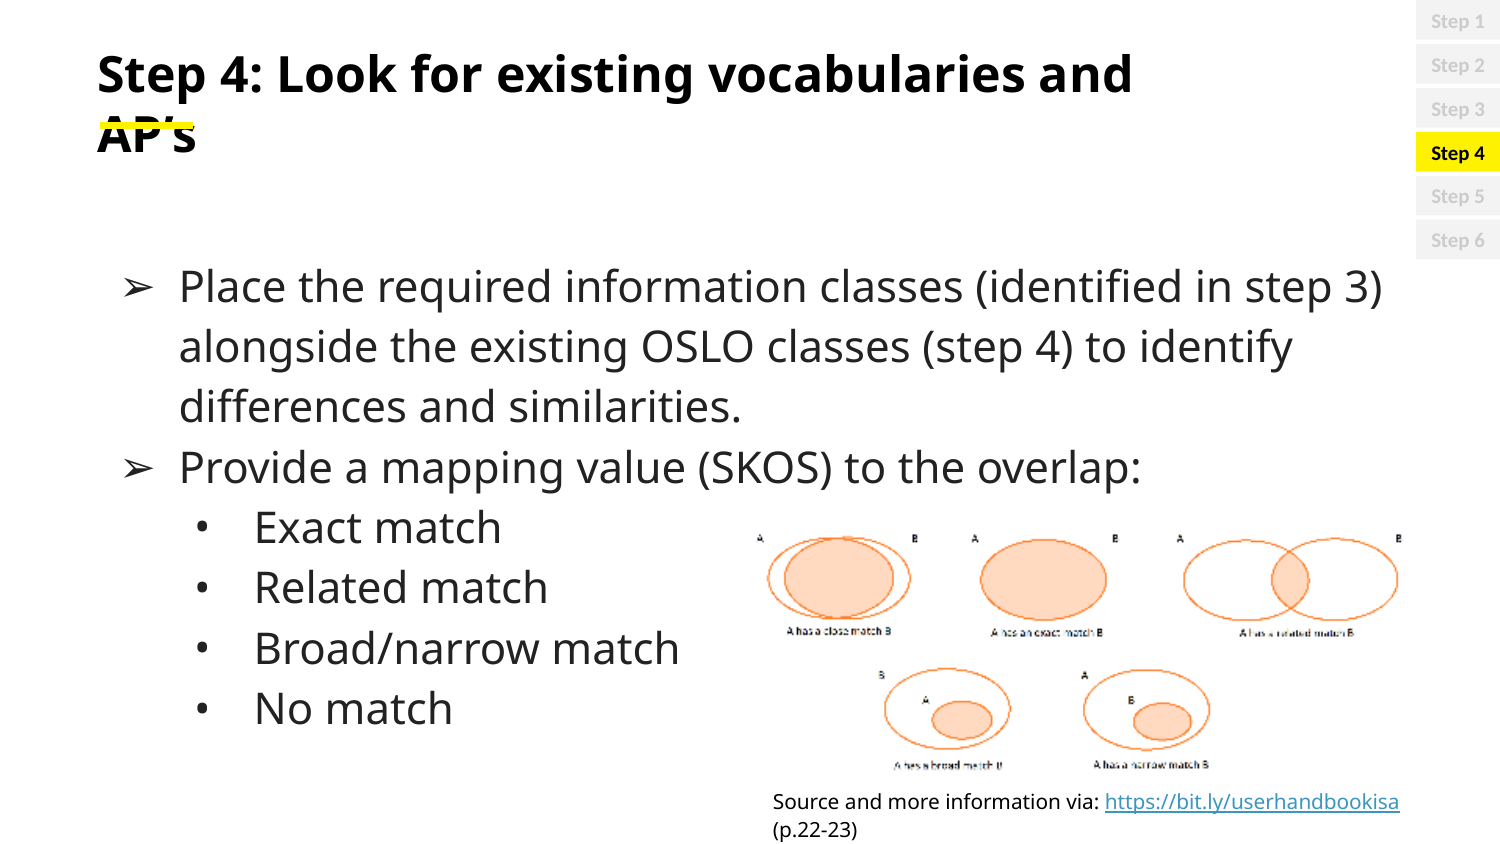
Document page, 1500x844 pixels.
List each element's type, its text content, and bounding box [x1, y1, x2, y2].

text_box Step 1 [1416, 0, 1500, 40]
text_box Step 3 [1416, 88, 1500, 128]
text_box Step 2 [1416, 43, 1500, 84]
picture [749, 519, 1417, 797]
text_box Step 6 [1416, 219, 1500, 260]
text_box Step 4: Look for existing vocabularies and AP’s [82, 27, 1246, 101]
list Place the required information classes (identified in step 3) alongside the existing OSLO classes (step 4) to identify differences and similarities. Provide a mapping value (SKOS) to the overlap: Exact match Related match Broad/narrow match No match [88, 235, 1412, 688]
text_box Step 5 [1416, 175, 1500, 216]
text_box Step 4 [1416, 131, 1500, 172]
text_box Source and more information via: https://bit.ly/userhandbookisa (p.22-23) [757, 773, 1469, 837]
